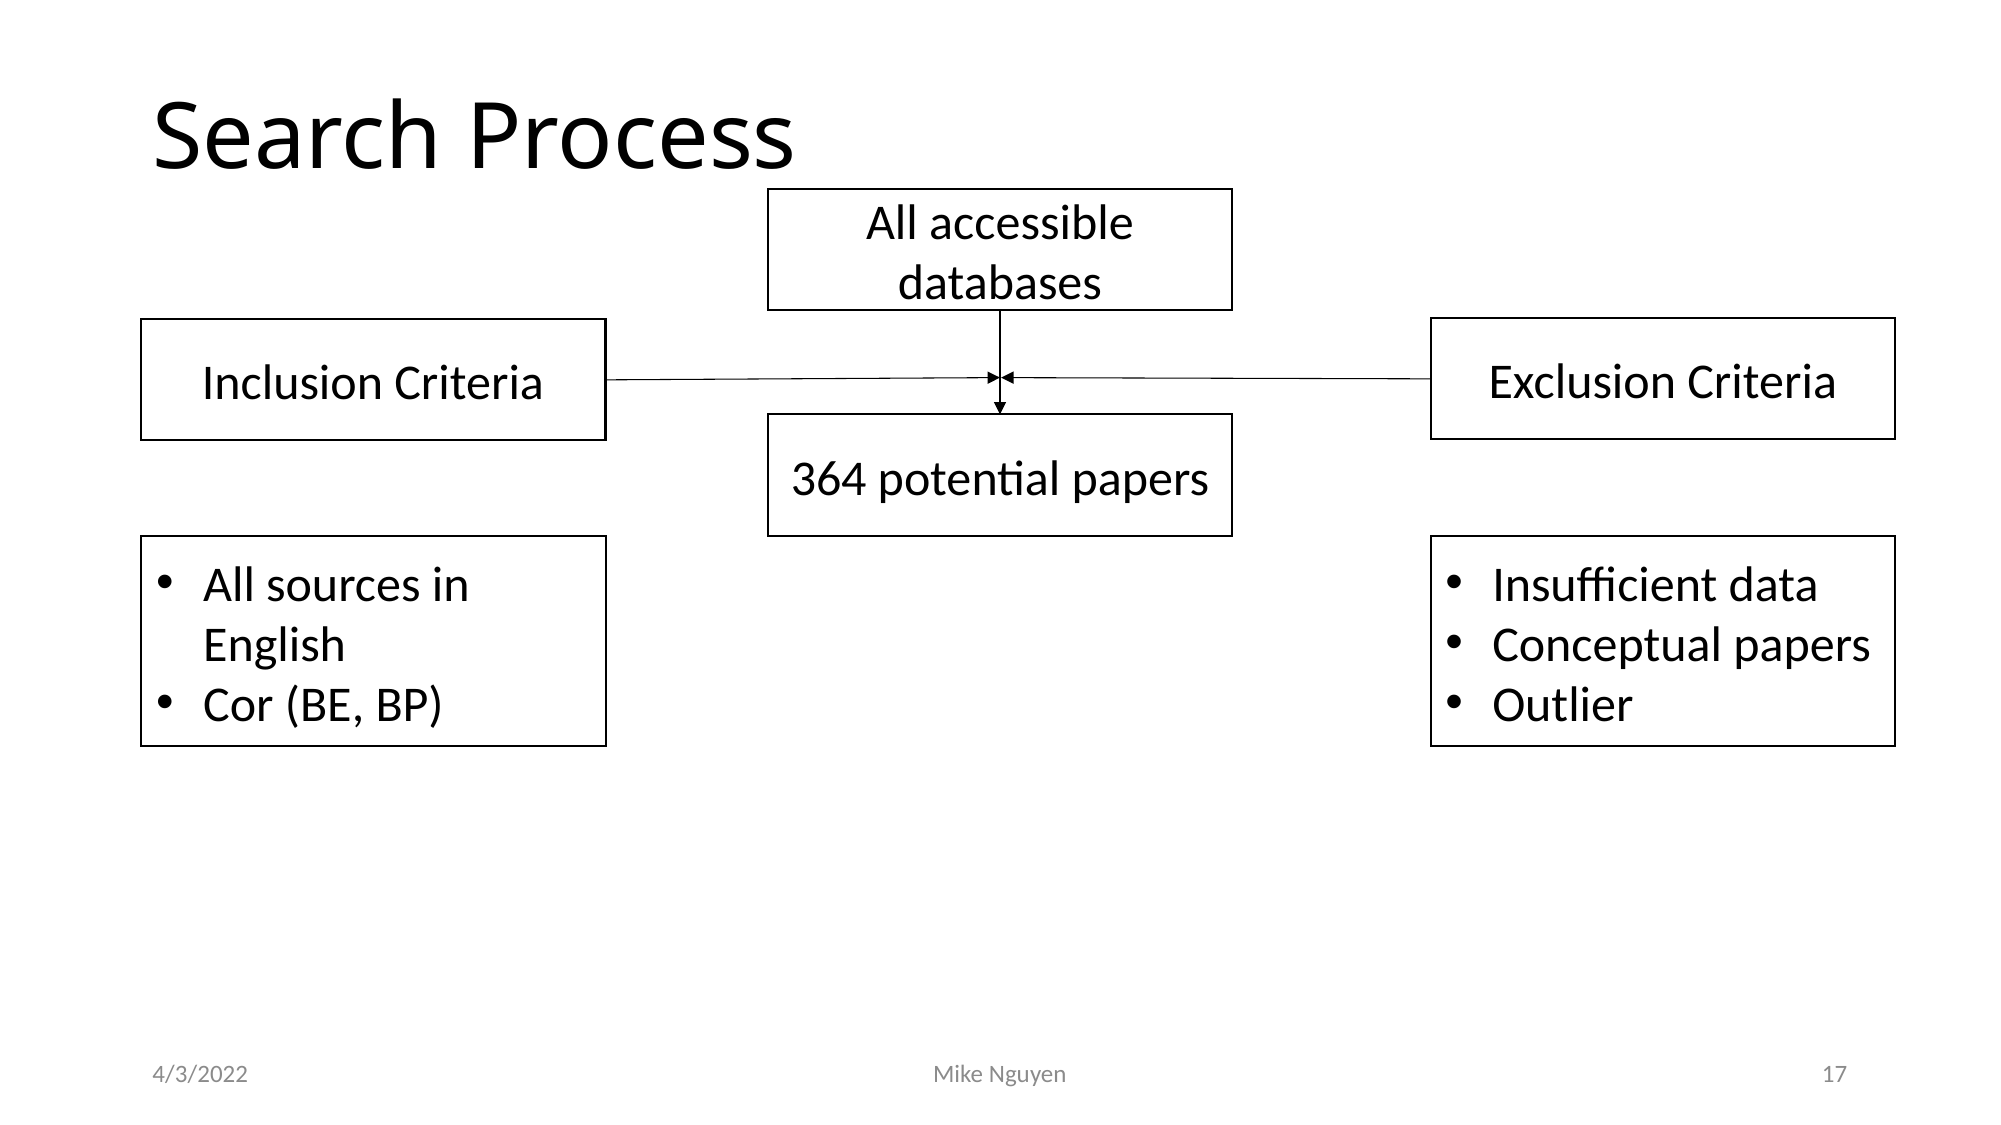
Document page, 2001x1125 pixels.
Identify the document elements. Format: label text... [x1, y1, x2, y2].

text_box Inclusion Criteria [140, 318, 607, 441]
title Search Process [137, 29, 1863, 248]
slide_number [137, 1042, 588, 1103]
slide_number 17 [1412, 1042, 1863, 1103]
text_box All accessible databases [767, 188, 1233, 311]
text_box 364 potential papers [767, 413, 1233, 537]
footer Mike Nguyen [662, 1042, 1338, 1103]
text_box All sources in English Cor (BE, BP) [140, 535, 607, 747]
text_box Exclusion Criteria [1430, 317, 1896, 440]
text_box Insufficient data Conceptual papers Outlier [1430, 535, 1896, 747]
